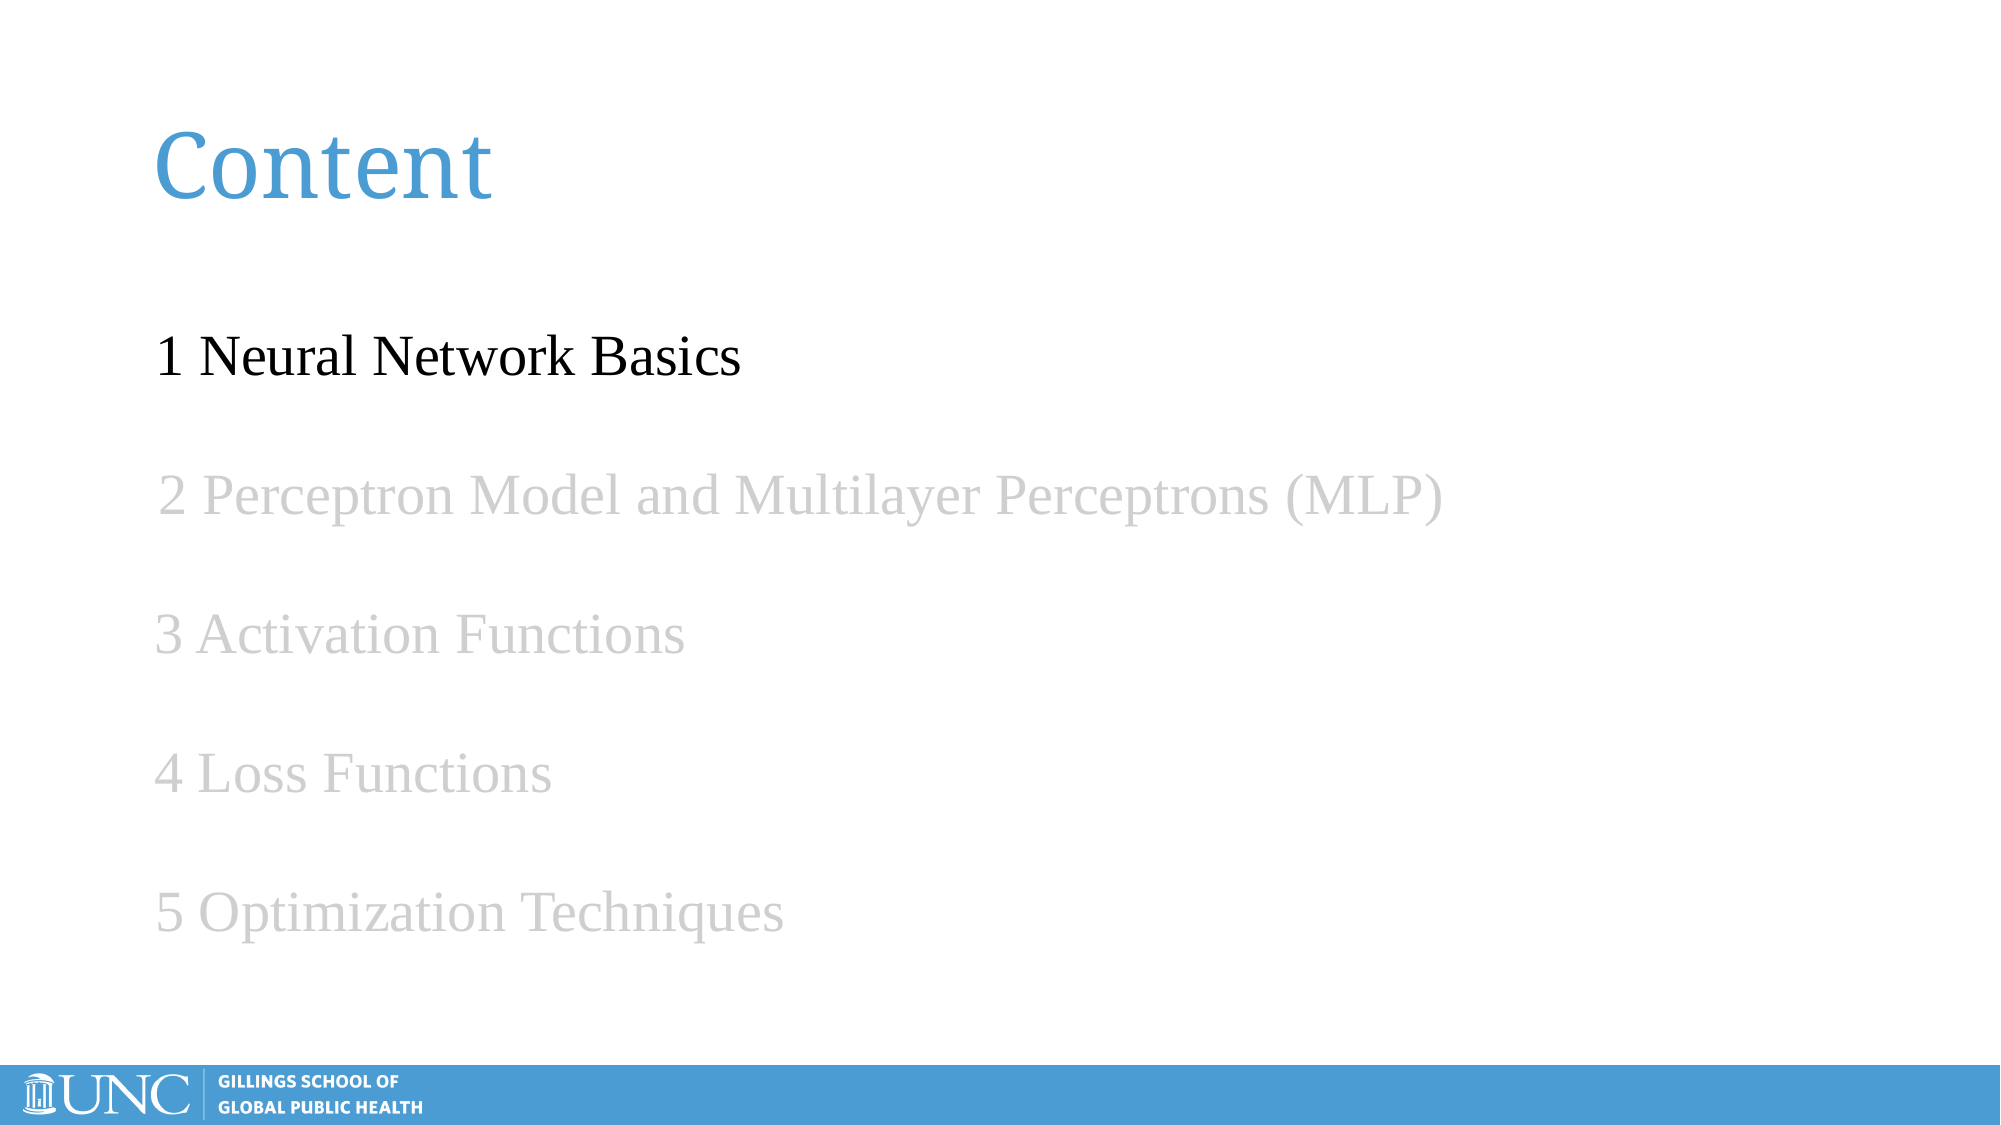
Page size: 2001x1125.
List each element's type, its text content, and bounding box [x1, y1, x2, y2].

text_box 5 Optimization Techniques [140, 865, 800, 951]
title Content [137, 59, 1863, 278]
text_box 3 Activation Functions [139, 588, 702, 673]
text_box 2 Perceptron Model and Multilayer Perceptrons (MLP) [143, 448, 1460, 534]
text_box 4 Loss Functions [139, 727, 569, 812]
picture [23, 1068, 422, 1120]
text_box 1 Neural Network Basics [140, 309, 758, 395]
